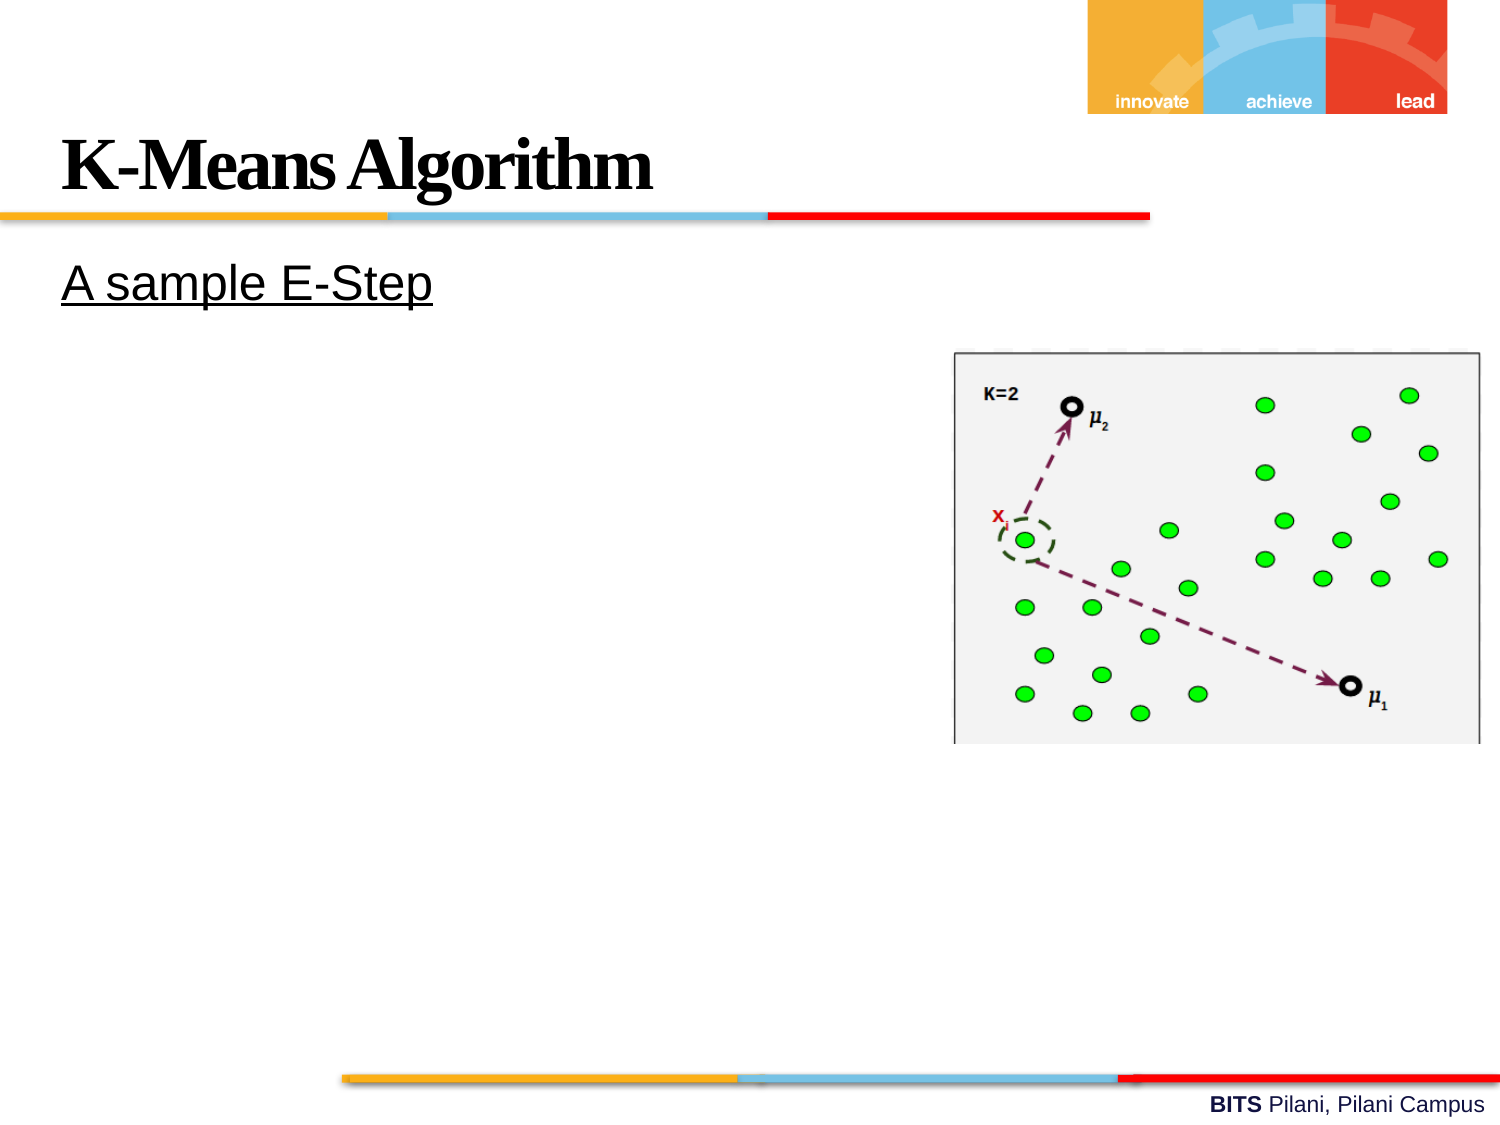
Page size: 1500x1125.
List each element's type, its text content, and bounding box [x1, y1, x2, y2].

picture [950, 348, 1482, 744]
picture [1087, 0, 1448, 114]
title K-Means Algorithm [50, 112, 1197, 207]
list A sample E-Step [49, 244, 1401, 988]
